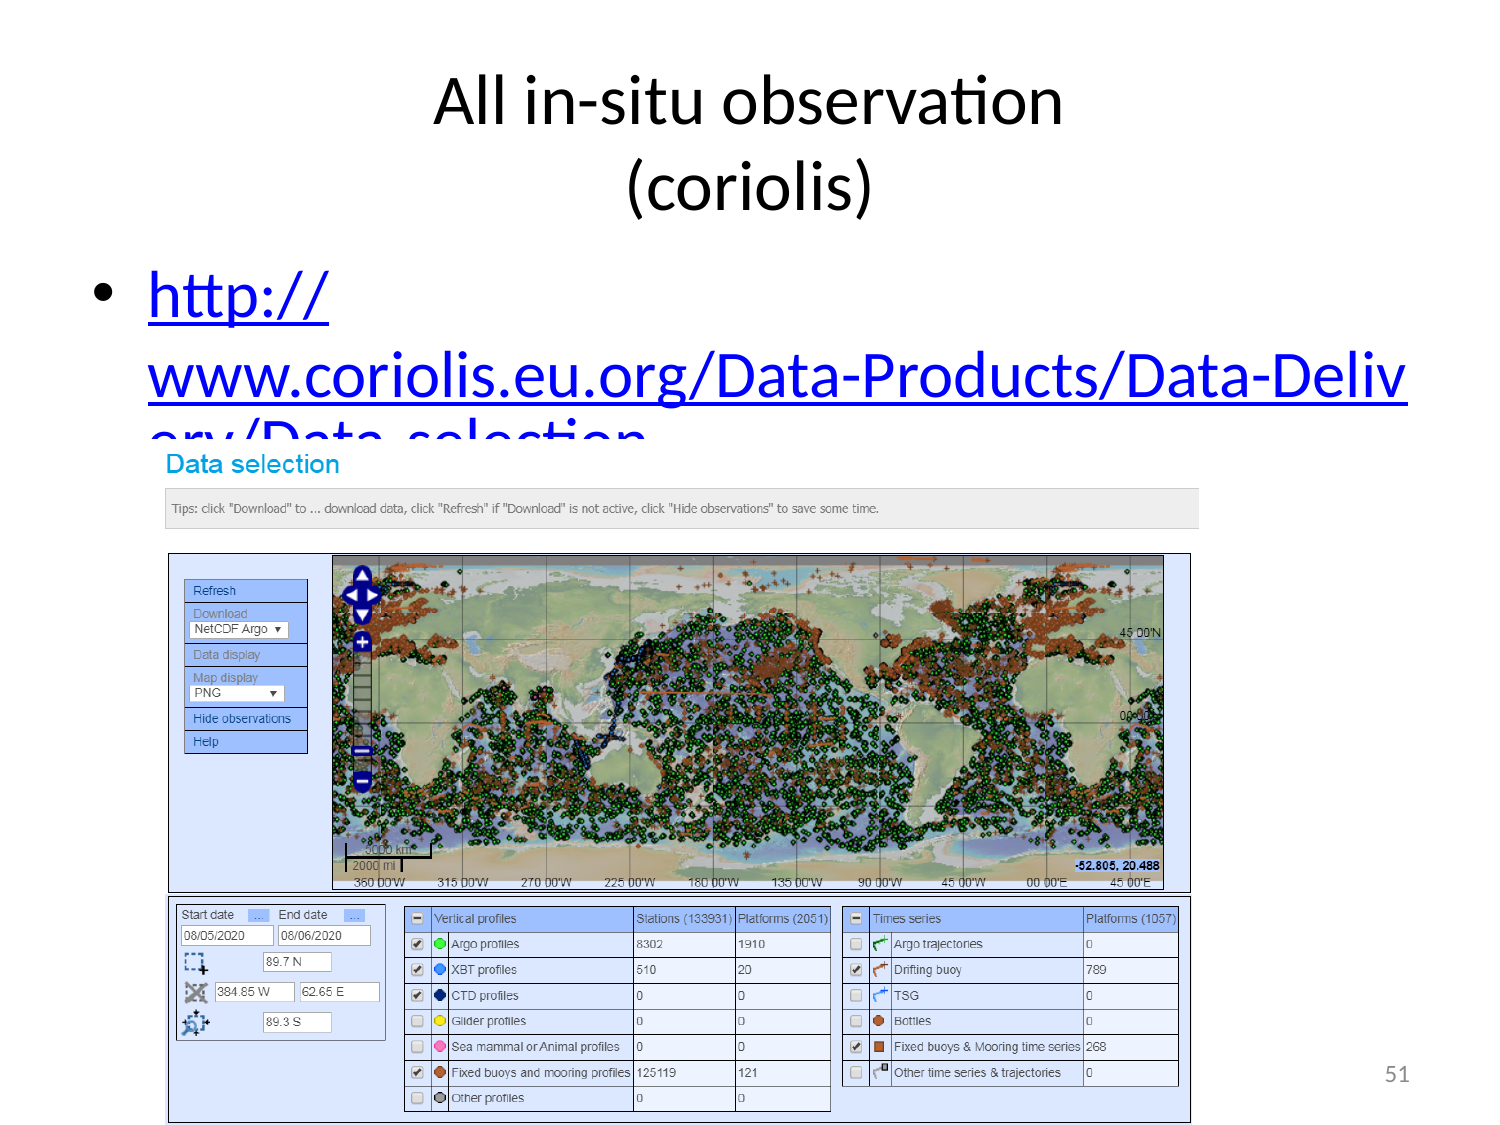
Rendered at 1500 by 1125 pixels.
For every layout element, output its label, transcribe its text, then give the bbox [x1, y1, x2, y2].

picture [147, 439, 1200, 1125]
title All in-situ observation (coriolis) [75, 45, 1425, 233]
list http://www.coriolis.eu.org/Data-Products/Data-Delivery/Data-selection [76, 243, 1427, 986]
slide_number 51 [1204, 1042, 1425, 1103]
